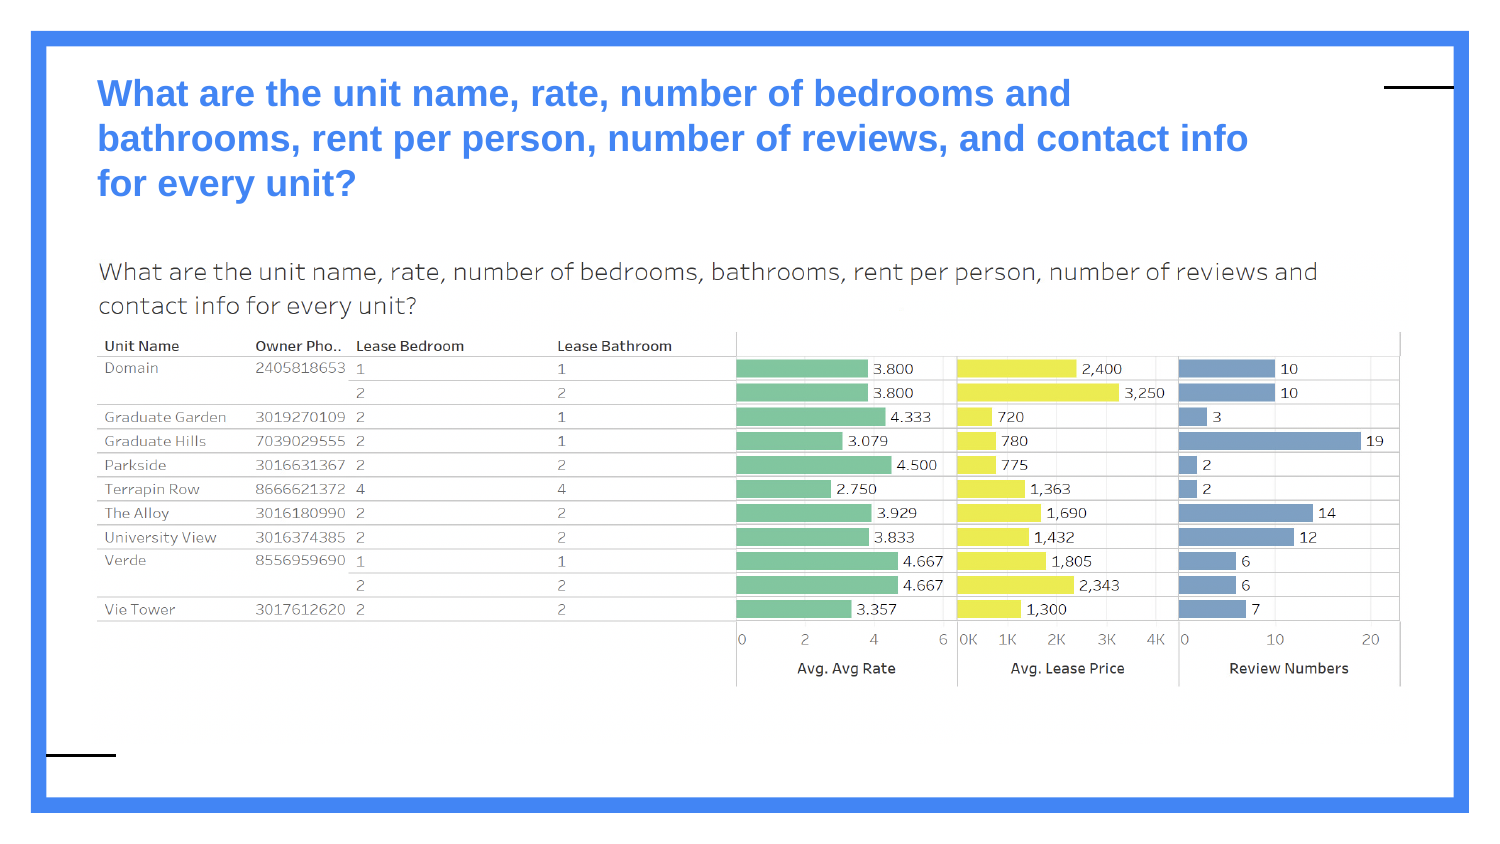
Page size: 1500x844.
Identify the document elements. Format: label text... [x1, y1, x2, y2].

title What are the unit name, rate, number of bedrooms and bathrooms, rent per person, number of reviews, and contact info for every unit? [82, 66, 1289, 208]
picture [91, 250, 1409, 744]
